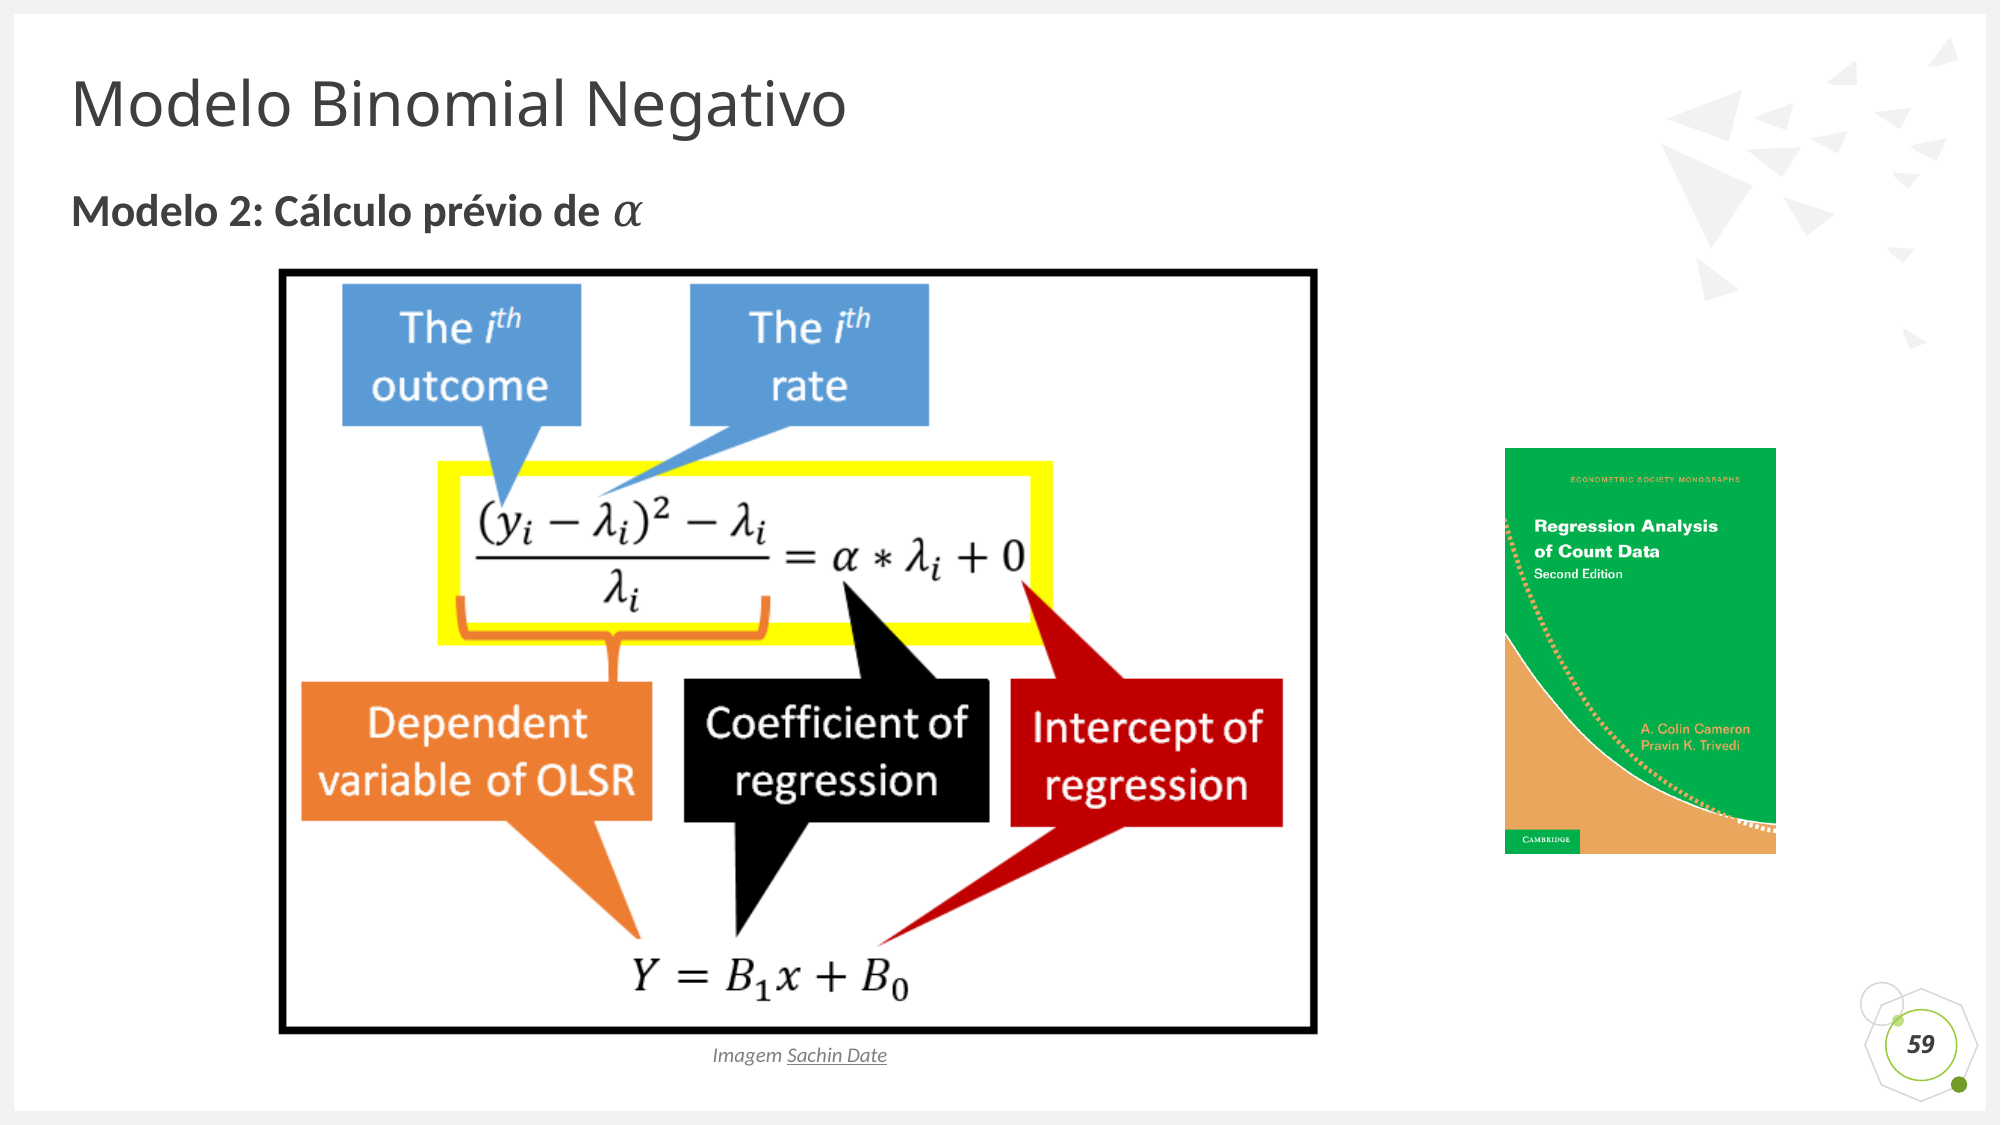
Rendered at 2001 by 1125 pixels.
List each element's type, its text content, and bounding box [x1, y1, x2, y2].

picture [273, 260, 1328, 1042]
slide_number ‹#› [1885, 1008, 1958, 1082]
picture [1505, 447, 1777, 855]
text_box Imagem Sachin Date [355, 1049, 1245, 1080]
title Modelo Binomial Negativo [70, 70, 1932, 142]
list Modelo 2: Cálculo prévio de 𝛼 [70, 186, 1901, 268]
